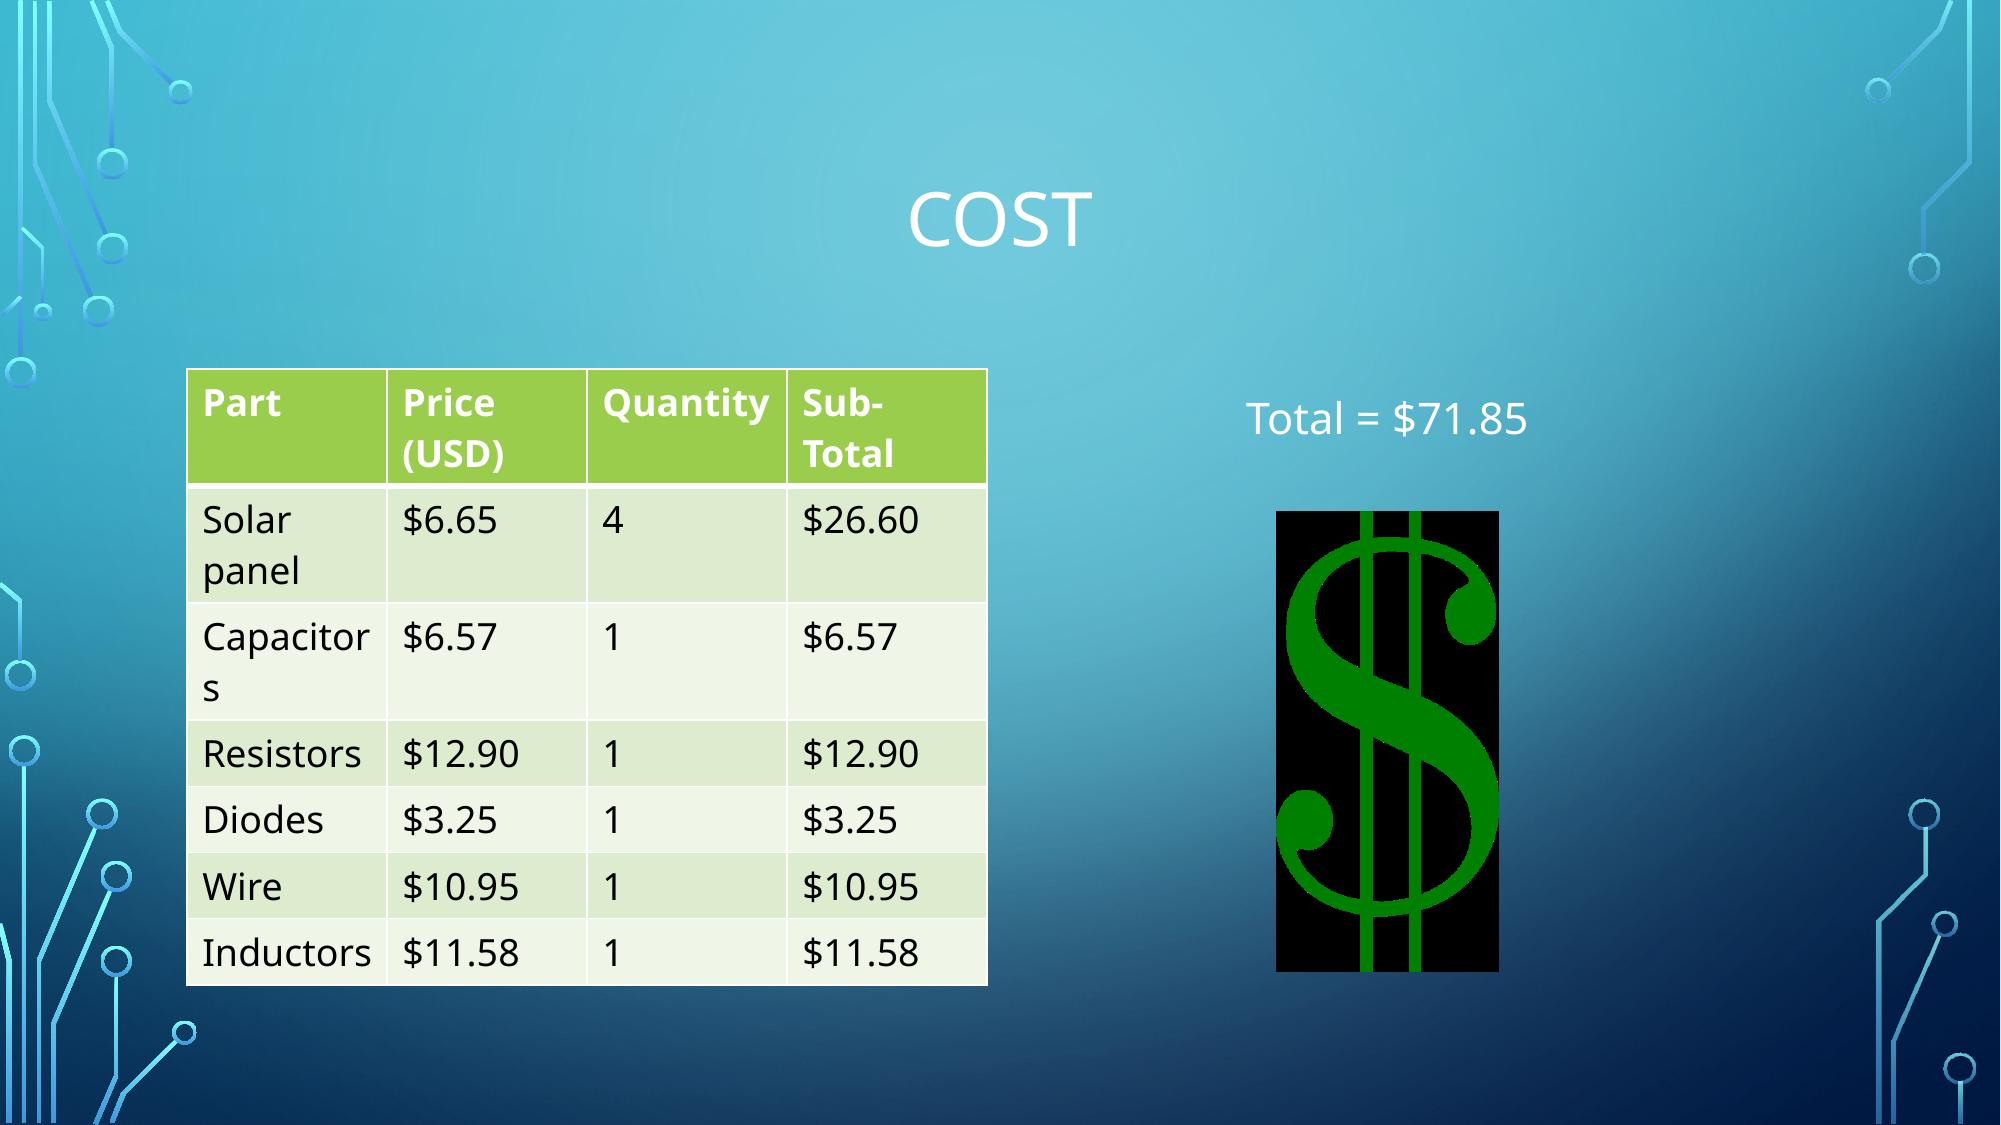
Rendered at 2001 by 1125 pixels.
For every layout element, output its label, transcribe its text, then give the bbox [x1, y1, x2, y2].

table_cell Resistors [188, 721, 386, 786]
table_cell $11.58 [788, 919, 986, 984]
picture [1276, 511, 1499, 973]
list Total = $71.85 [987, 369, 1788, 456]
table_header Part [188, 370, 386, 483]
table_cell 1 [588, 853, 786, 918]
table_cell Solar panel [188, 489, 386, 602]
table_cell $6.57 [788, 604, 986, 719]
table_cell Diodes [188, 787, 386, 852]
table_header Sub-Total [788, 370, 986, 483]
table_cell 4 [588, 489, 786, 602]
table_cell $10.95 [788, 853, 986, 918]
title Cost [187, 101, 1813, 344]
table_cell Capacitors [188, 604, 386, 719]
table_cell $11.58 [388, 919, 586, 984]
table_cell 1 [588, 787, 786, 852]
table_cell 1 [588, 919, 786, 984]
table_cell 1 [588, 604, 786, 719]
table_cell Wire [188, 853, 386, 918]
table_header Price (USD) [388, 370, 586, 483]
table_cell $3.25 [388, 787, 586, 852]
table_cell 1 [588, 721, 786, 786]
table_cell $26.60 [788, 489, 986, 602]
table_cell $3.25 [788, 787, 986, 852]
table_cell $12.90 [388, 721, 586, 786]
table_cell Inductors [188, 919, 386, 984]
table_cell $10.95 [388, 853, 586, 918]
table_header Quantity [588, 370, 786, 483]
table_cell $6.65 [388, 489, 586, 602]
table_cell $12.90 [788, 721, 986, 786]
table_cell $6.57 [388, 604, 586, 719]
